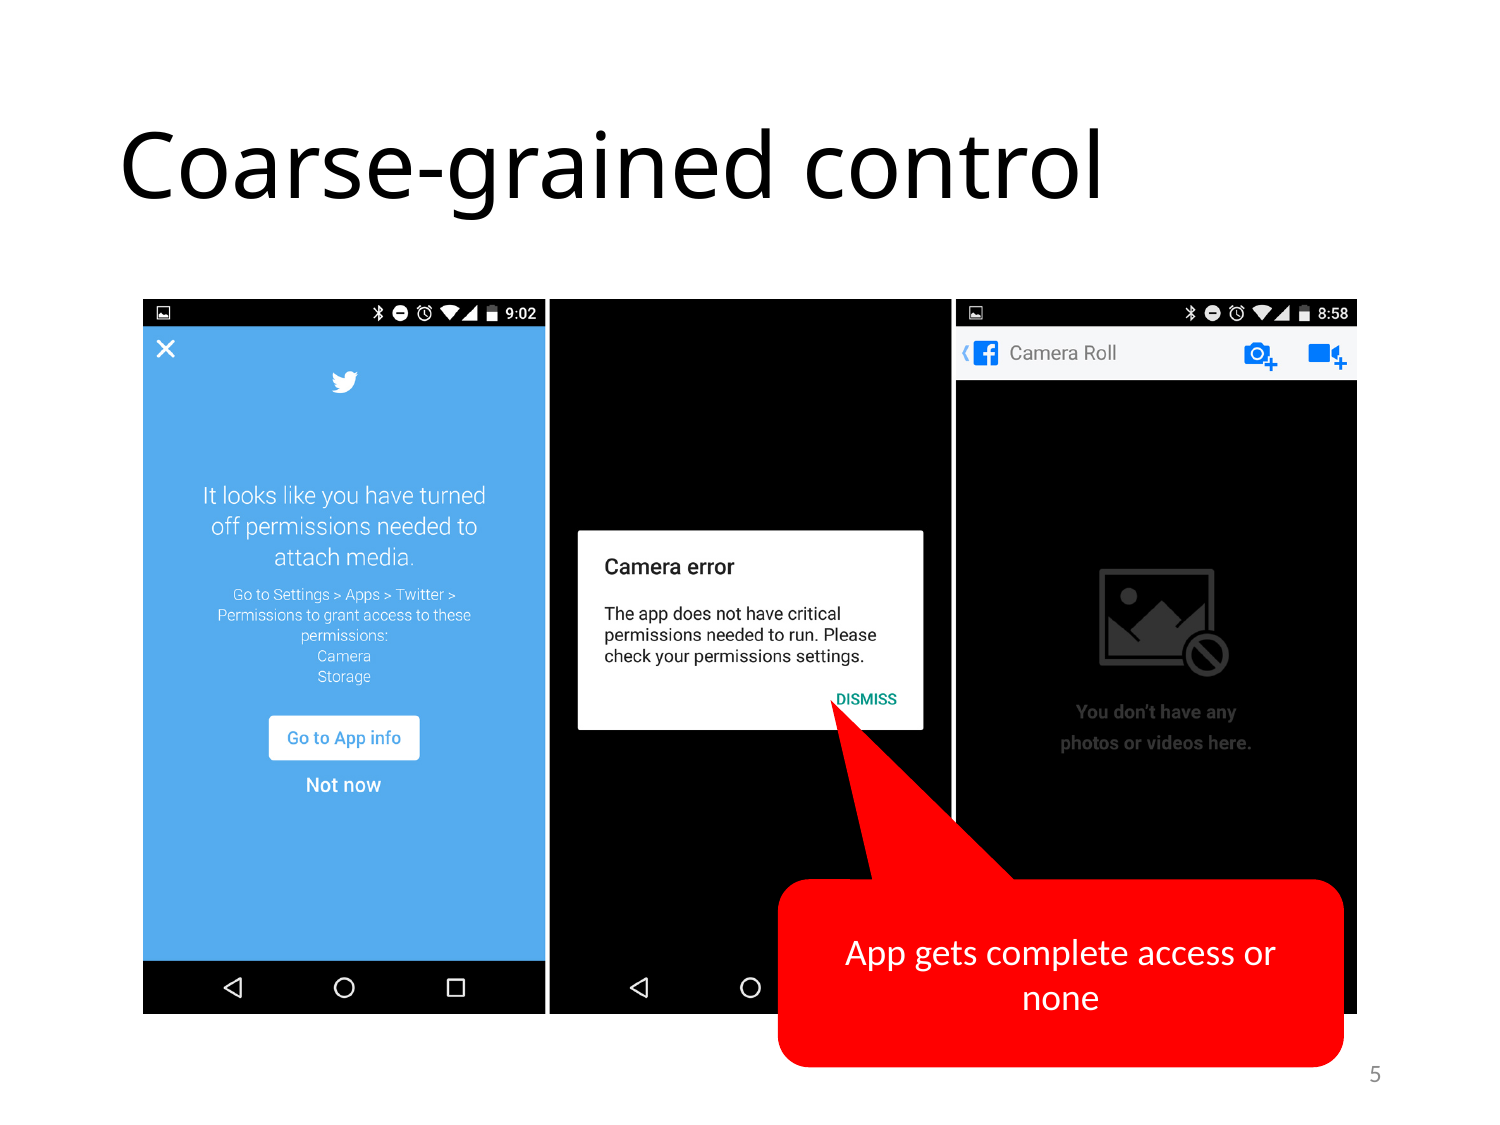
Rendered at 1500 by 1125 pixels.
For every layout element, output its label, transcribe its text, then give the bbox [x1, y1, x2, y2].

slide_number 5 [1059, 1042, 1397, 1103]
title Coarse-grained control [103, 59, 1397, 278]
text_box App gets complete access or none [777, 1014, 1345, 1068]
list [103, 299, 1397, 1014]
